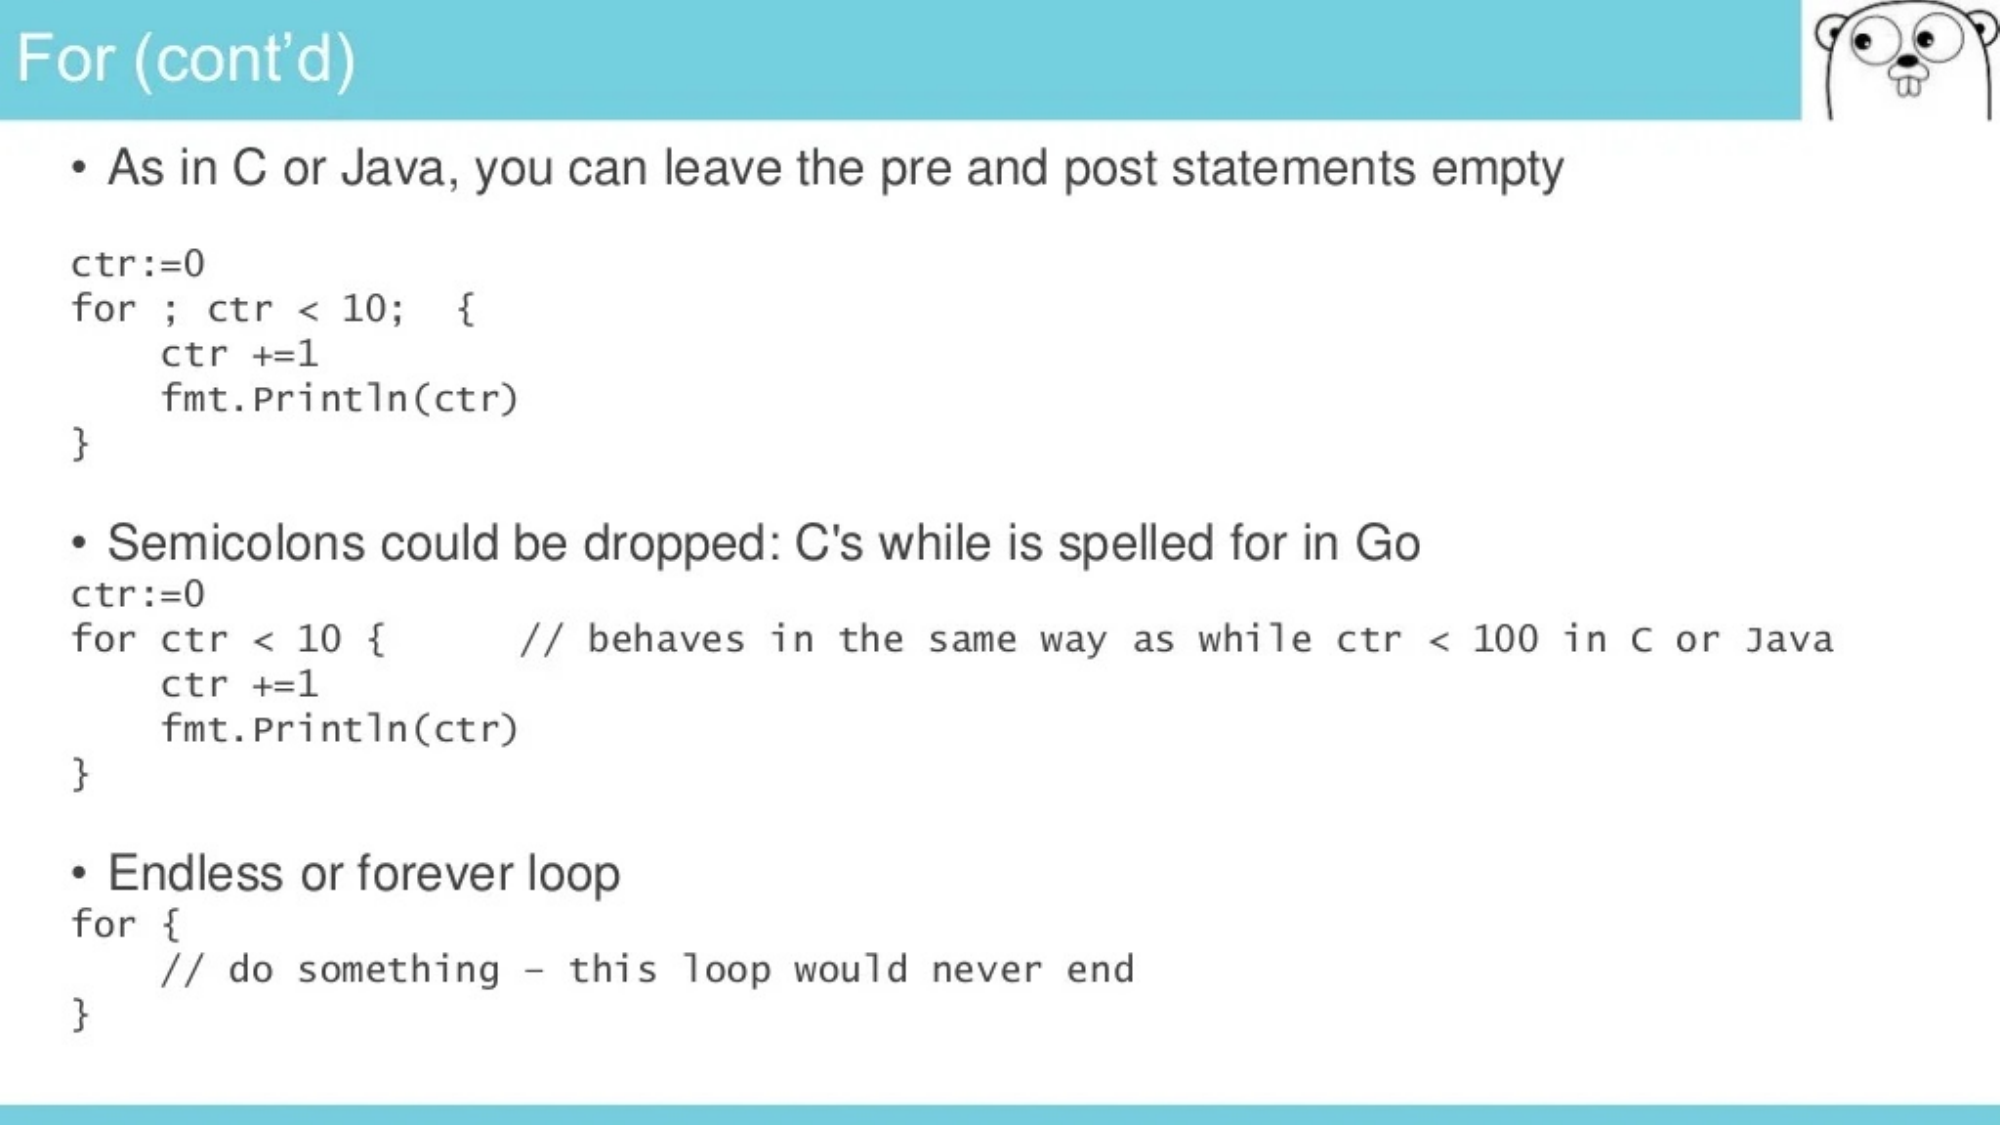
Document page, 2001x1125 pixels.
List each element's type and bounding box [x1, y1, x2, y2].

list [0, 0, 2000, 1125]
